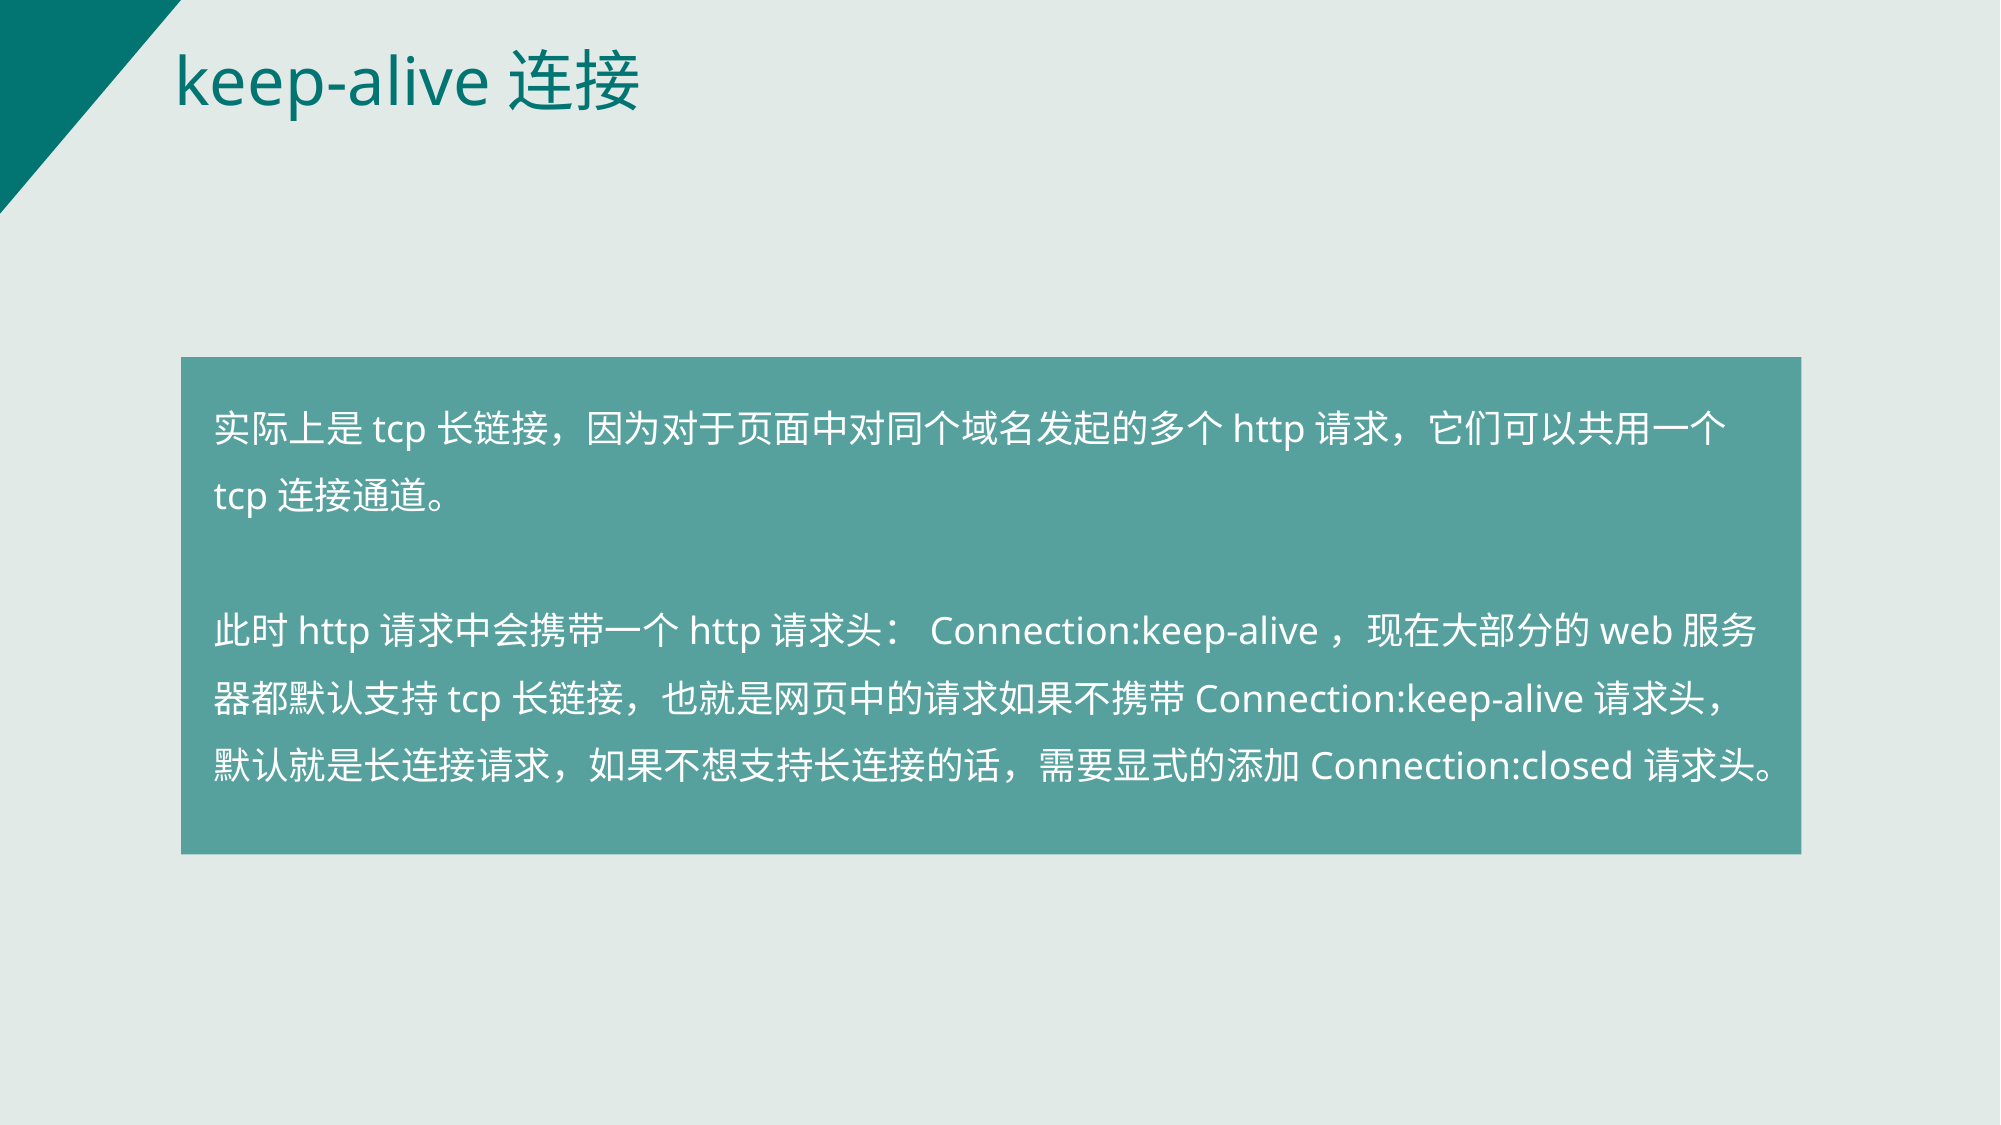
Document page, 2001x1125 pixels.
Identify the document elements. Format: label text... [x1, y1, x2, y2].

text_box [180, 356, 1802, 856]
text_box keep-alive连接 [159, 31, 758, 127]
text_box [0, 0, 183, 216]
text_box 实际上是tcp长链接，因为对于页面中对同个域名发起的多个http请求，它们可以共用一个tcp连接通道。 此时http请求中会携带一个http请求头：Connection:keep-alive，现在大部分的web服务器都默认支持tcp长链接，也就是网页中的请求如果不携带Connection:keep-alive请求头，默认就是长连接请求，如果不想支持长连接的话，需要显式的添加Connection:closed请求头。 [198, 374, 1783, 795]
